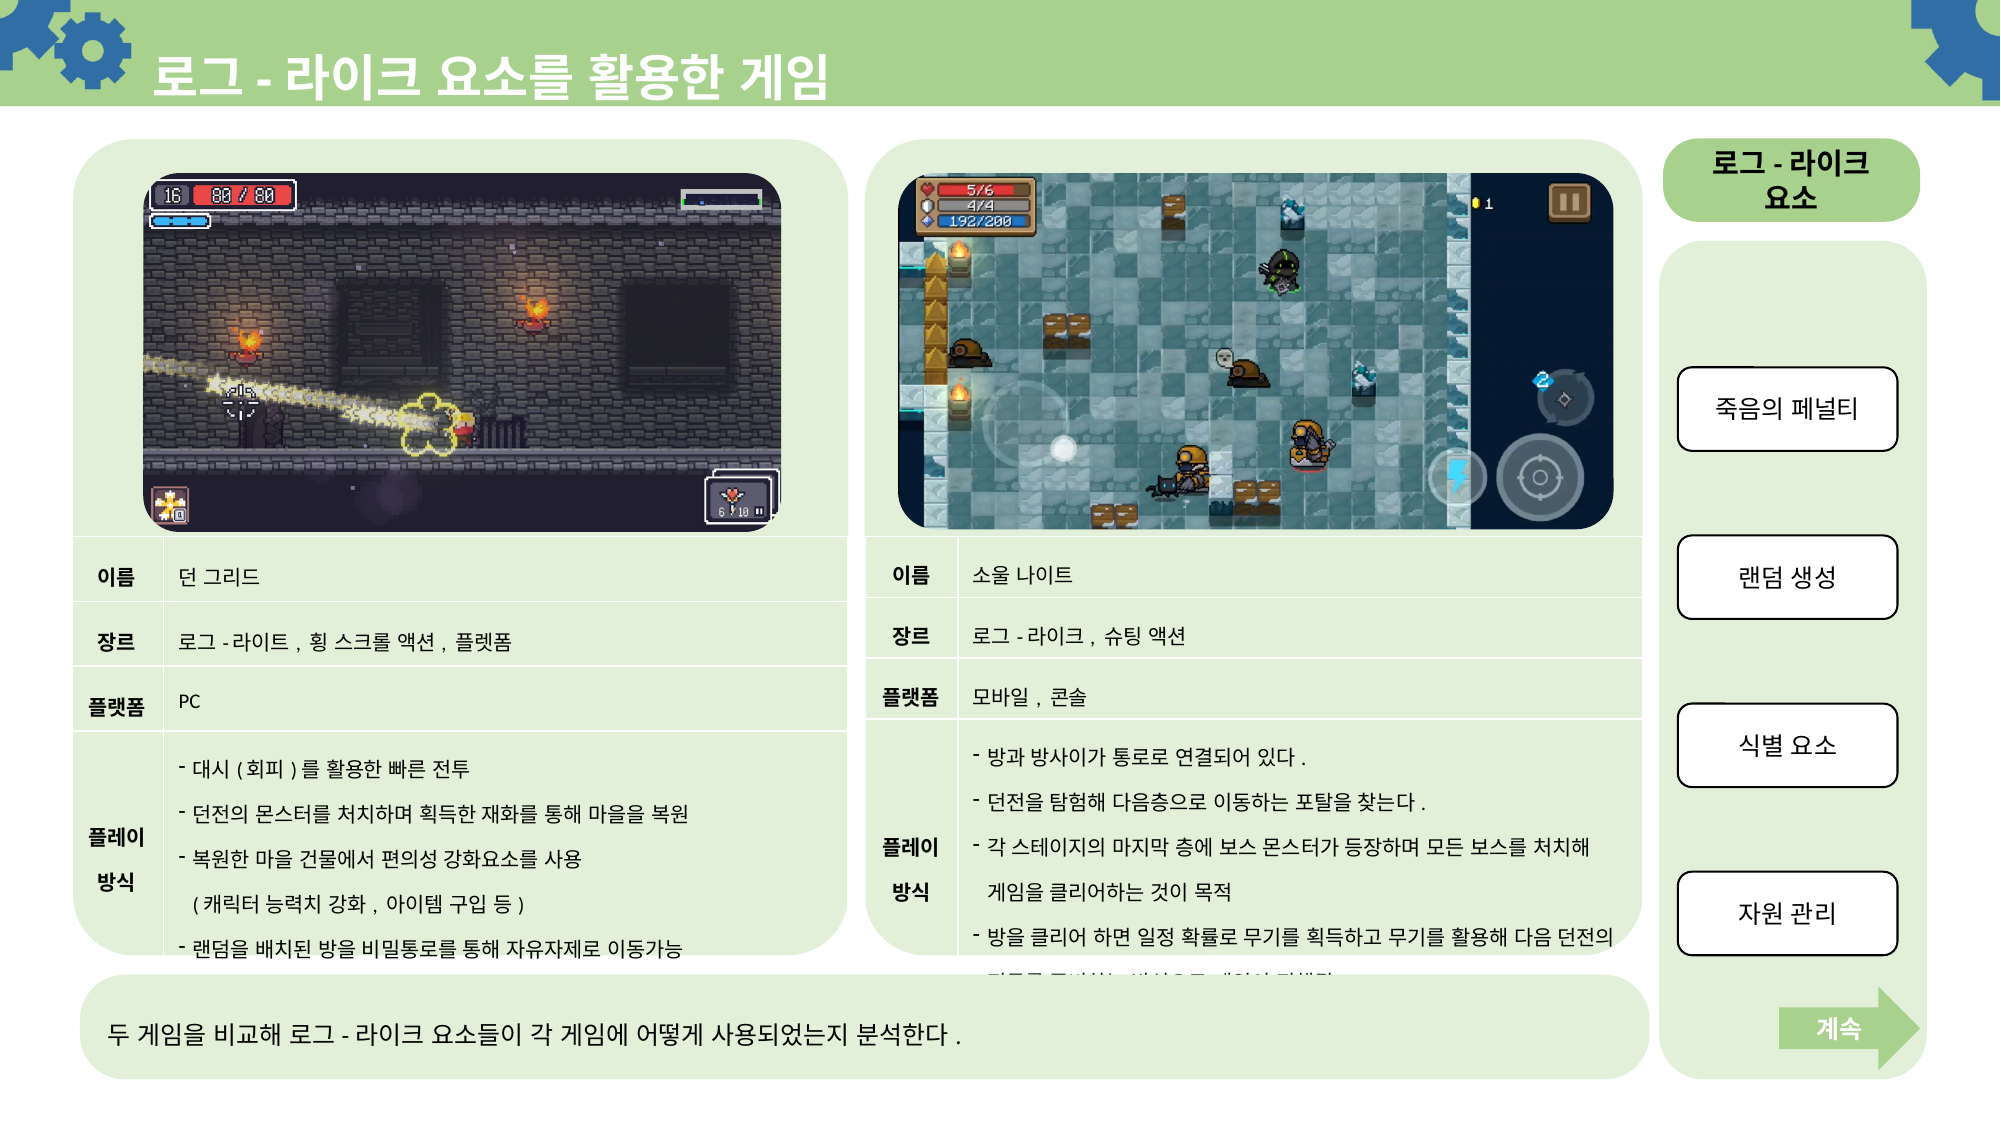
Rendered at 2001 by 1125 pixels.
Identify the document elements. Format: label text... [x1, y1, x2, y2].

picture [898, 172, 1614, 530]
table_cell 장르 [71, 602, 163, 665]
picture [143, 173, 782, 532]
table_cell PC [164, 667, 847, 730]
table_header 소울 나이트 [959, 537, 1642, 597]
table_cell 플랫폼 [866, 659, 957, 718]
table_cell 플레이 방식 [866, 720, 957, 973]
text_box 로그-라이크 요소 [1662, 137, 1922, 223]
table_header 이름 [866, 537, 957, 597]
table_cell 로그-라이트, 횡 스크롤 액션, 플렛폼 [164, 602, 847, 665]
table_header 이름 [71, 537, 163, 601]
text_box [1658, 239, 1928, 1081]
text_box 계속 [1778, 984, 1922, 1073]
text_box [863, 138, 1644, 536]
table_cell 모바일, 콘솔 [959, 659, 1642, 718]
title 로그-라이크 요소를 활용한 게임 [137, 22, 1863, 101]
table_cell 플랫폼 [71, 667, 163, 730]
table_cell 플레이 방식 [71, 732, 163, 970]
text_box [1677, 367, 1898, 956]
table_cell 장르 [866, 598, 957, 657]
table_cell 대시(회피)를 활용한 빠른 전투 던전의 몬스터를 처치하며 획득한 재화를 통해 마을을 복원 복원한 마을 건물에서 편의성 강화요소를 사용 (캐릭터 능력치 강화, 아이템 구입 등) 랜덤을 배치된 방을 비밀통로를 통해 자유자제로 이동가능 [164, 732, 847, 970]
text_box [72, 138, 850, 901]
table_cell 로그-라이크, 슈팅 액션 [959, 598, 1642, 657]
text_box 두 게임을 비교해 로그-라이크 요소들이 각 게임에 어떻게 사용되었는지 분석한다. [78, 973, 1651, 1081]
table_header 던 그리드 [164, 537, 847, 601]
table_cell 방과 방사이가 통로로 연결되어 있다. 던전을 탐험해 다음층으로 이동하는 포탈을 찾는다. 각 스테이지의 마지막 층에 보스 몬스터가 등장하며 모든 보스를 처치해 게임을 클리어하는 것이 목적 방을 클리어 하면 일정 확률로 무기를 획득하고 무기를 활용해 다음 던전의 전투를 준비하는 방식으로 게임이 진행됨 [959, 720, 1642, 991]
